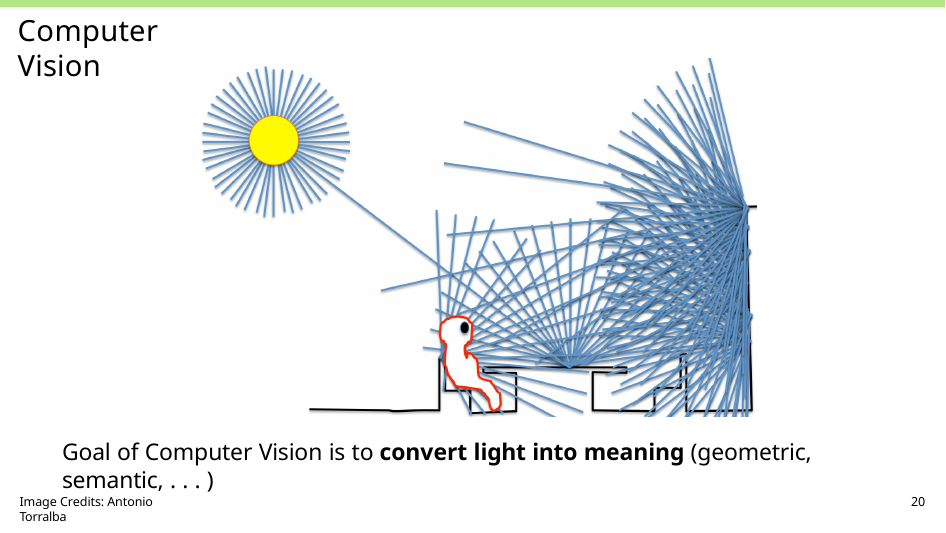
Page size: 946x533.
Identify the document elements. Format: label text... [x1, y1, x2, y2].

text_box [0, 0, 945, 8]
text_box Image Credits: Antonio Torralba [17, 491, 194, 524]
title Computer Vision [15, 9, 238, 102]
text_box Goal of Computer Vision is to convert light into meaning (geometric, semantic, . . . ) [60, 435, 885, 493]
text_box 20 [909, 491, 928, 509]
picture [200, 57, 757, 418]
